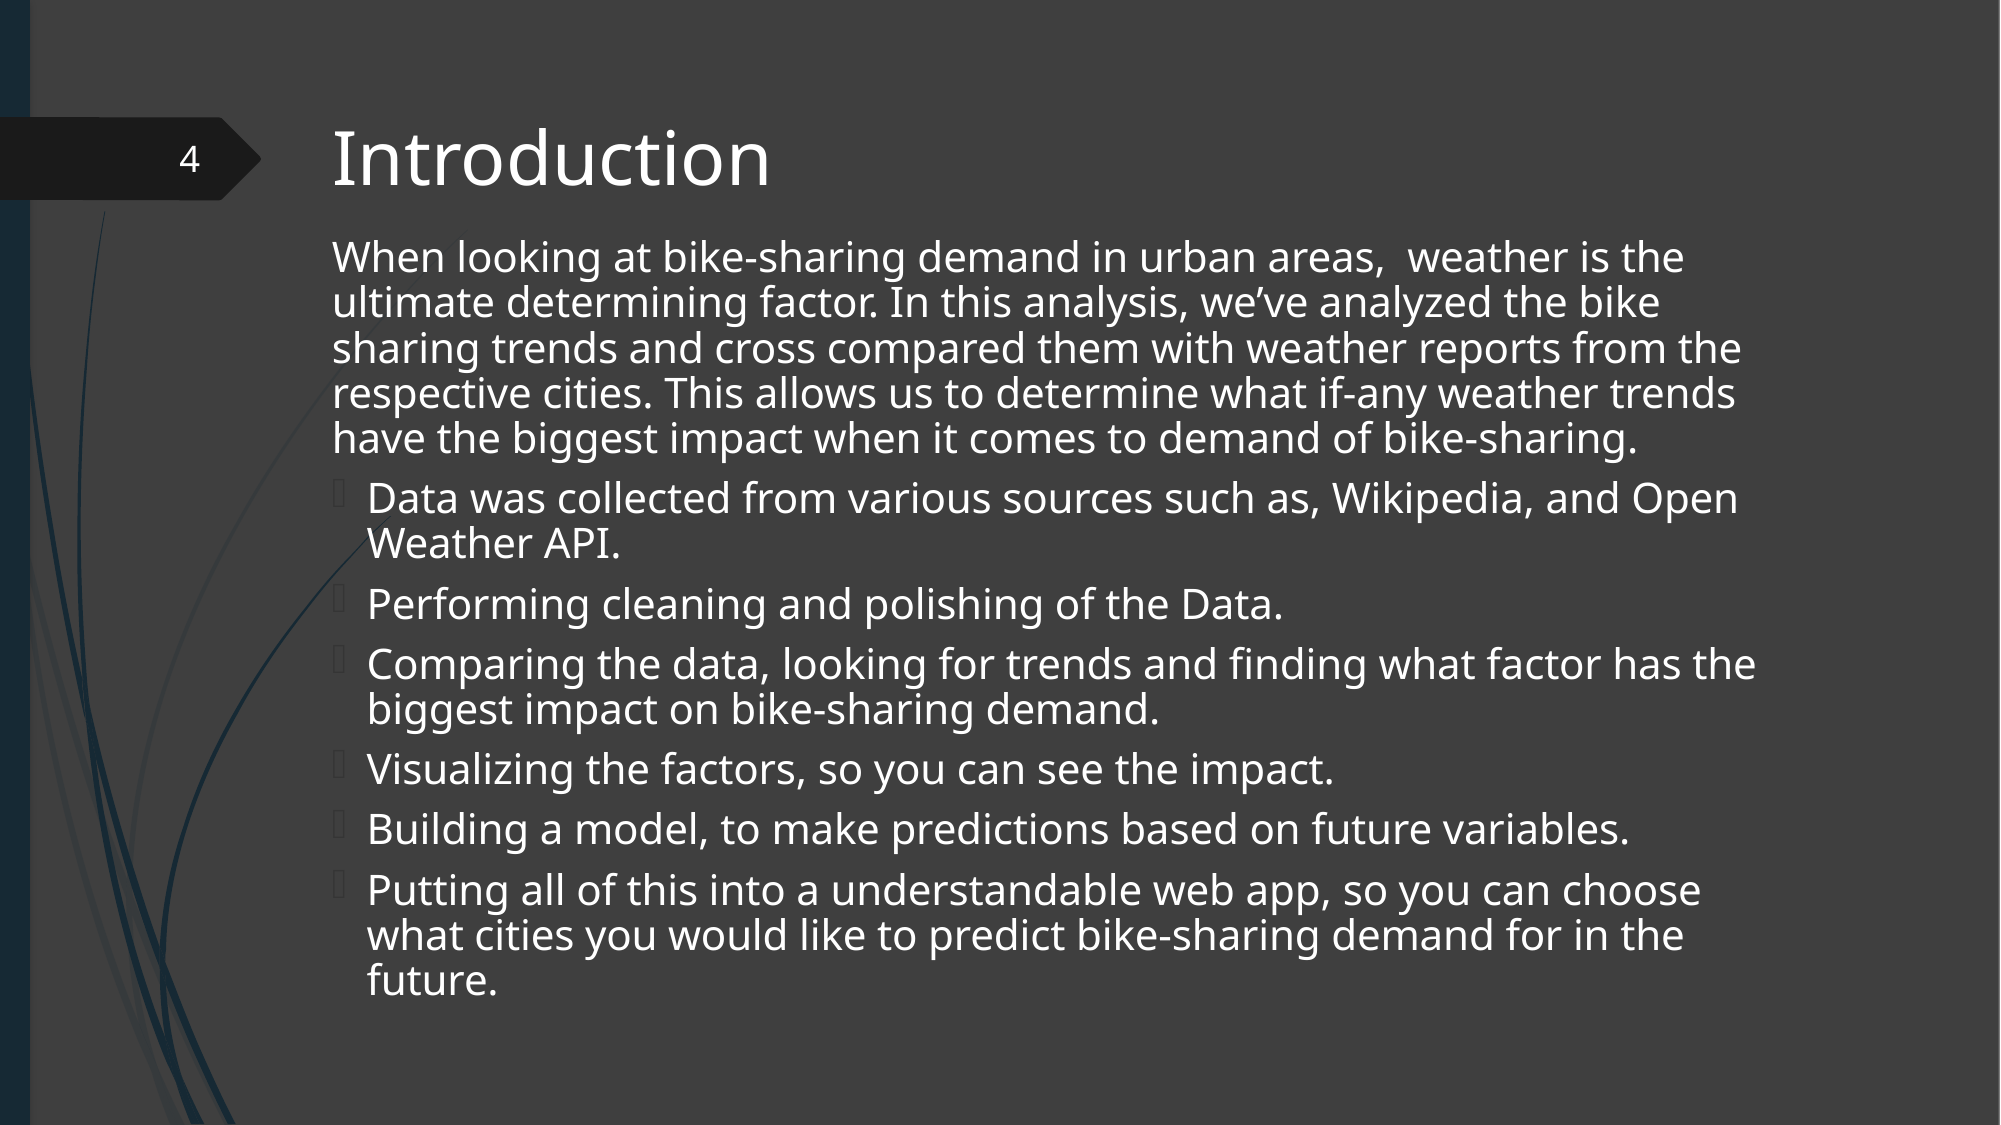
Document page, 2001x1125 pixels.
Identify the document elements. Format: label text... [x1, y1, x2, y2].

text_box [0, 0, 2000, 1125]
title Introduction [317, 102, 1780, 229]
text_box When looking at bike-sharing demand in urban areas, weather is the ultimate determining factor. In this analysis, we’ve analyzed the bike sharing trends and cross compared them with weather reports from the respective cities. This allows us to determine what if-any weather trends have the biggest impact when it comes to demand of bike-sharing. Data was collected from various sources such as, Wikipedia, and Open Weather API. Performing cleaning and polishing of the Data. Comparing the data, looking for trends and finding what factor has the biggest impact on bike-sharing demand. Visualizing the factors, so you can see the impact. Building a model, to make predictions based on future variables. Putting all of this into a understandable web app, so you can choose what cities you would like to predict bike-sharing demand for in the future. [316, 229, 1780, 1064]
slide_number 4 [87, 129, 216, 190]
